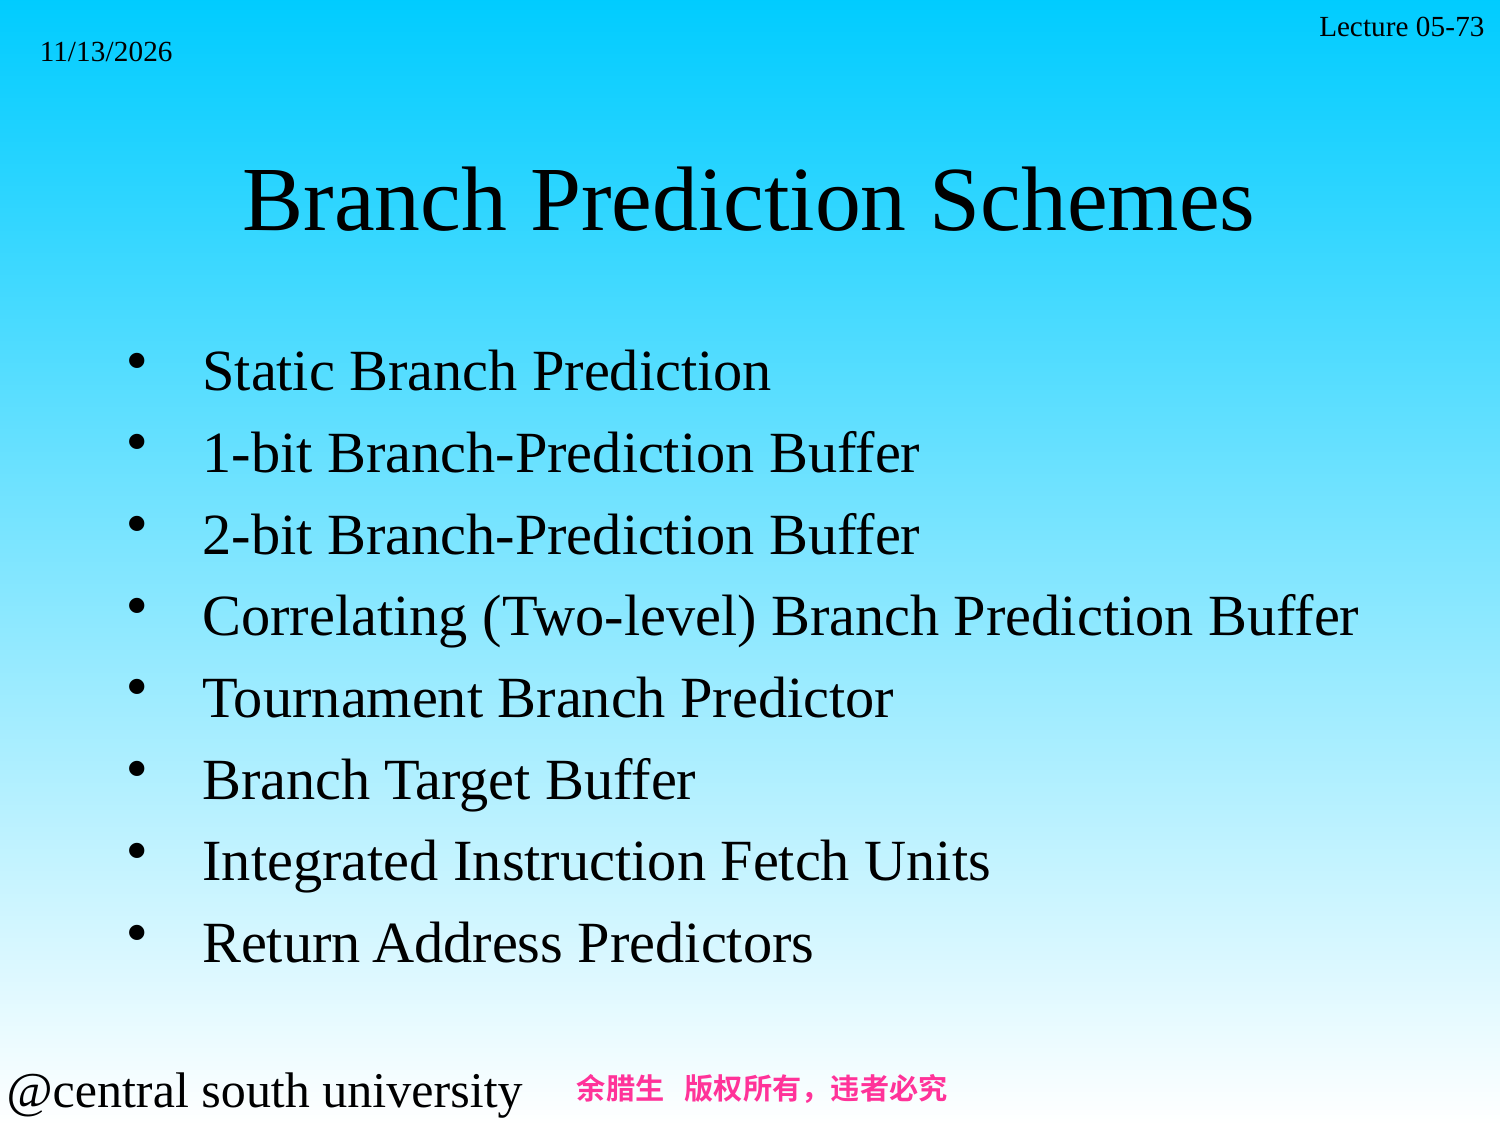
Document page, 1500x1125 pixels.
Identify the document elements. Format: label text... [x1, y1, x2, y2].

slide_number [24, 24, 432, 101]
slide_number Lecture 05-73 [1187, 0, 1500, 76]
title Branch Prediction Schemes [112, 99, 1388, 288]
list Static Branch Prediction 1-bit Branch-Prediction Buffer 2-bit Branch-Prediction Buffer Correlating (Two-level) Branch Prediction Buffer Tournament Branch Predictor Branch Target Buffer Integrated Instruction Fetch Units Return Address Predictors [112, 324, 1388, 1000]
footer 余腊生 版权所有，违者必究 [524, 1062, 1001, 1125]
